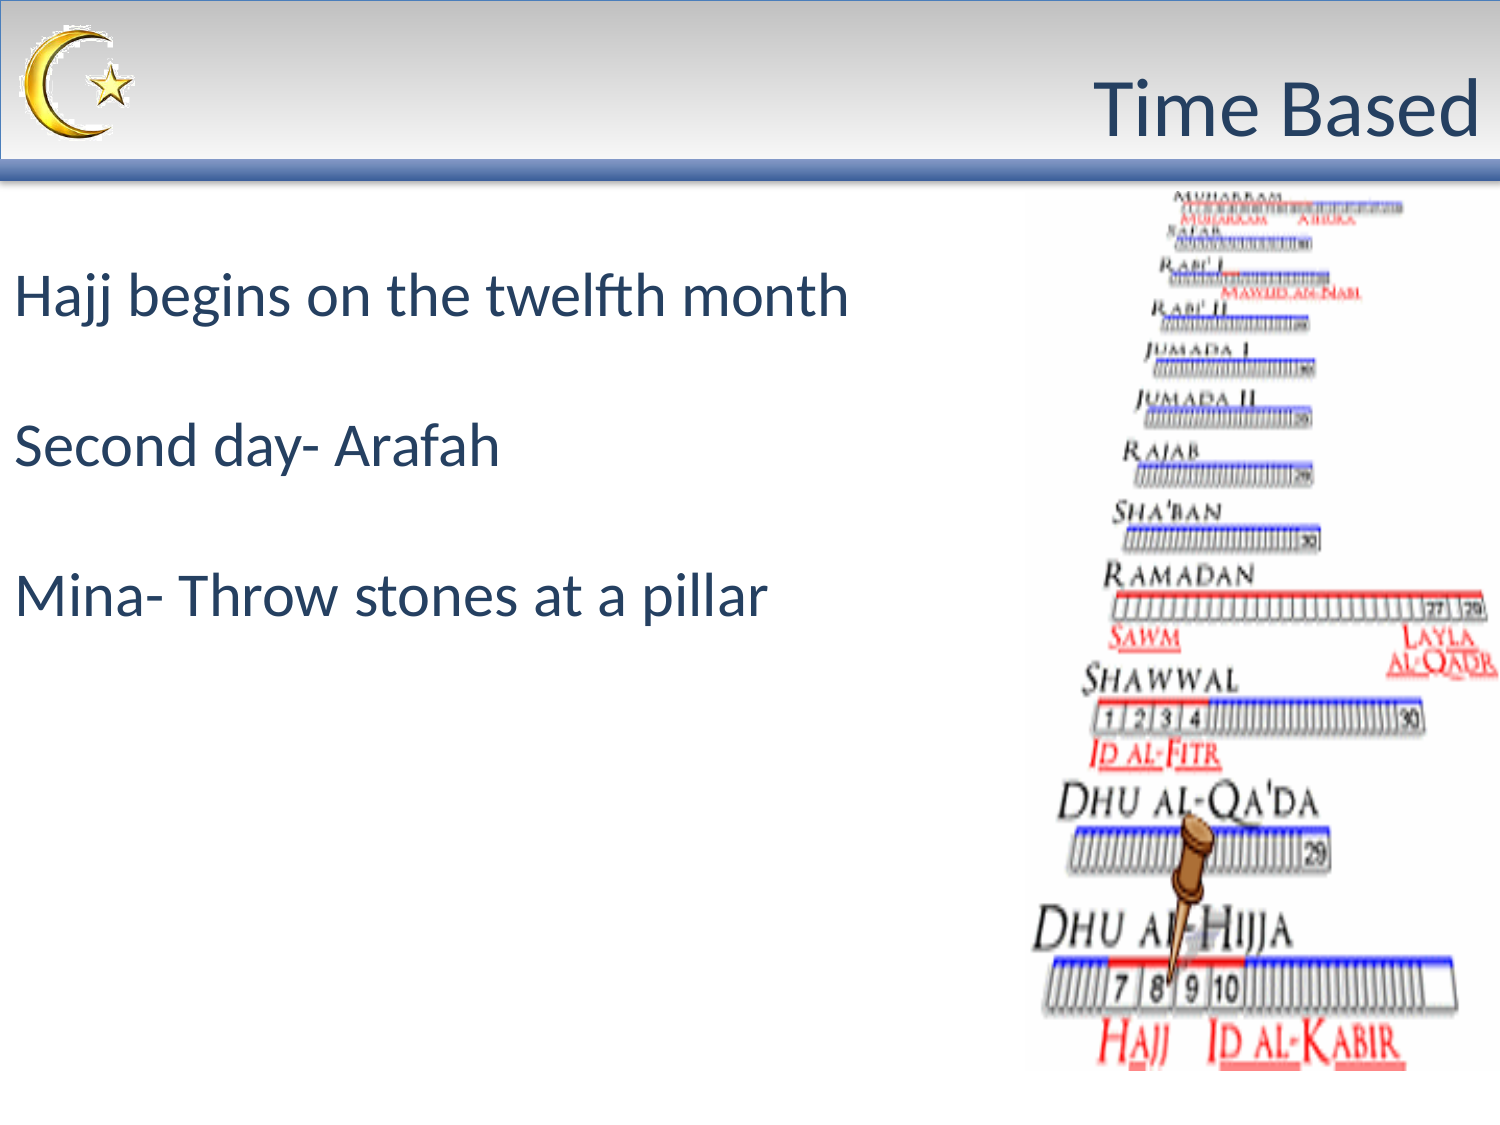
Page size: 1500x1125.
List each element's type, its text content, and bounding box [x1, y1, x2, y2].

text_box Hajj begins on the twelfth month Second day- Arafah Mina- Throw stones at a pillar [0, 246, 1020, 636]
picture [1025, 191, 1500, 1071]
picture [19, 24, 136, 142]
picture [0, 159, 1500, 181]
text_box Time Based [1072, 46, 1497, 157]
text_box [0, 0, 1500, 157]
